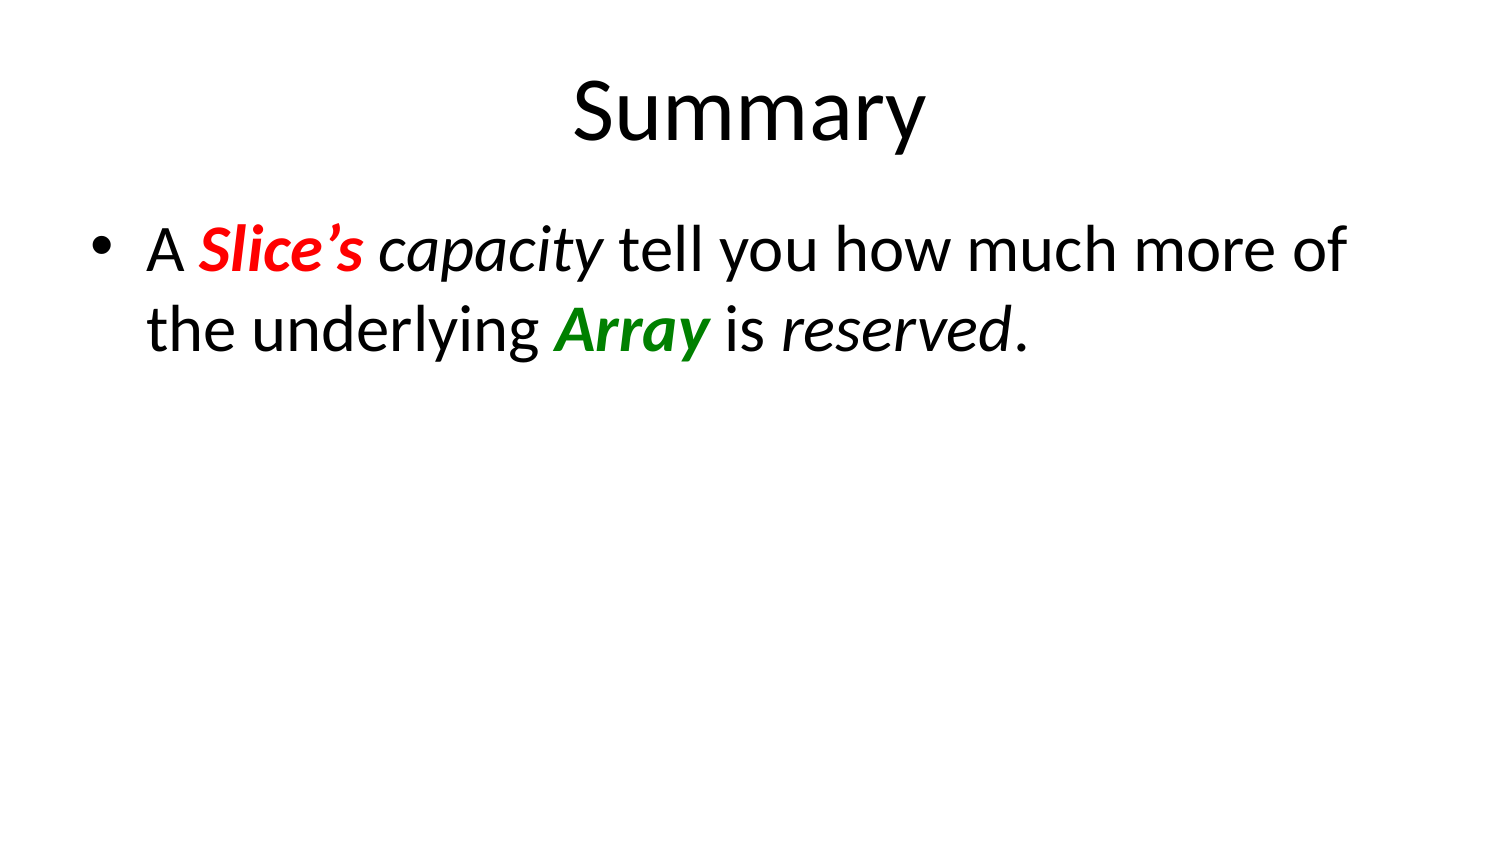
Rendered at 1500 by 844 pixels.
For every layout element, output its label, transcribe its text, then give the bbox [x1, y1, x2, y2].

list A Slice’s capacity tell you how much more of the underlying Array is reserved. [75, 196, 1425, 754]
title Summary [75, 33, 1425, 175]
